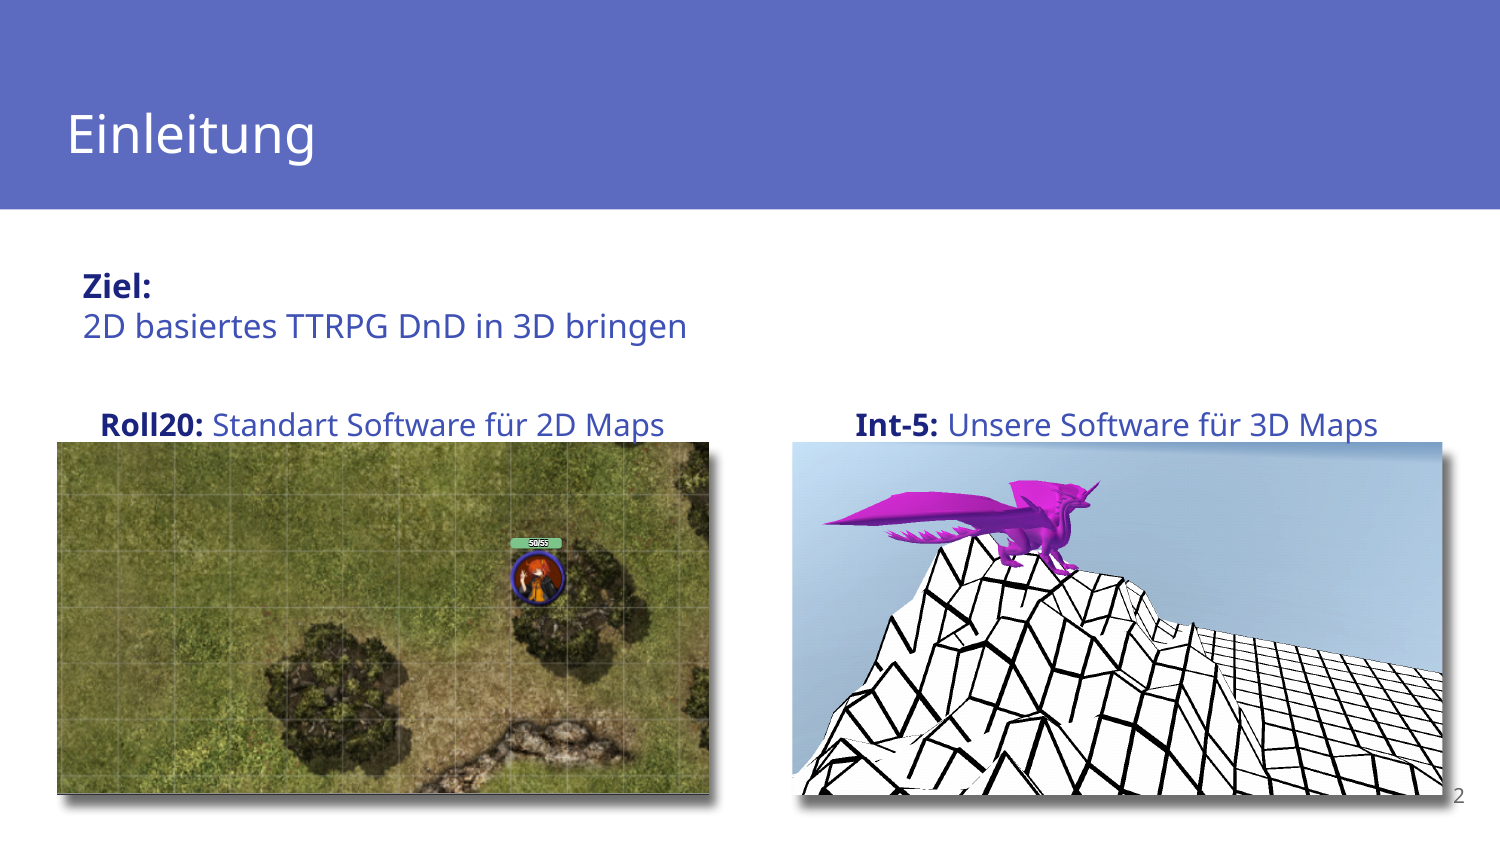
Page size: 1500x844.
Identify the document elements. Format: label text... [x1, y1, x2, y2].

picture [56, 442, 709, 796]
text_box Ziel: 2D basiertes TTRPG DnD in 3D bringen [67, 250, 718, 390]
picture [792, 442, 1443, 796]
text_box Roll20: Standart Software für 2D Maps [12, 390, 753, 458]
title Einleitung [51, 82, 1449, 185]
text_box Int-5: Unsere Software für 3D Maps [768, 390, 1466, 458]
slide_number 2 [1389, 764, 1480, 830]
